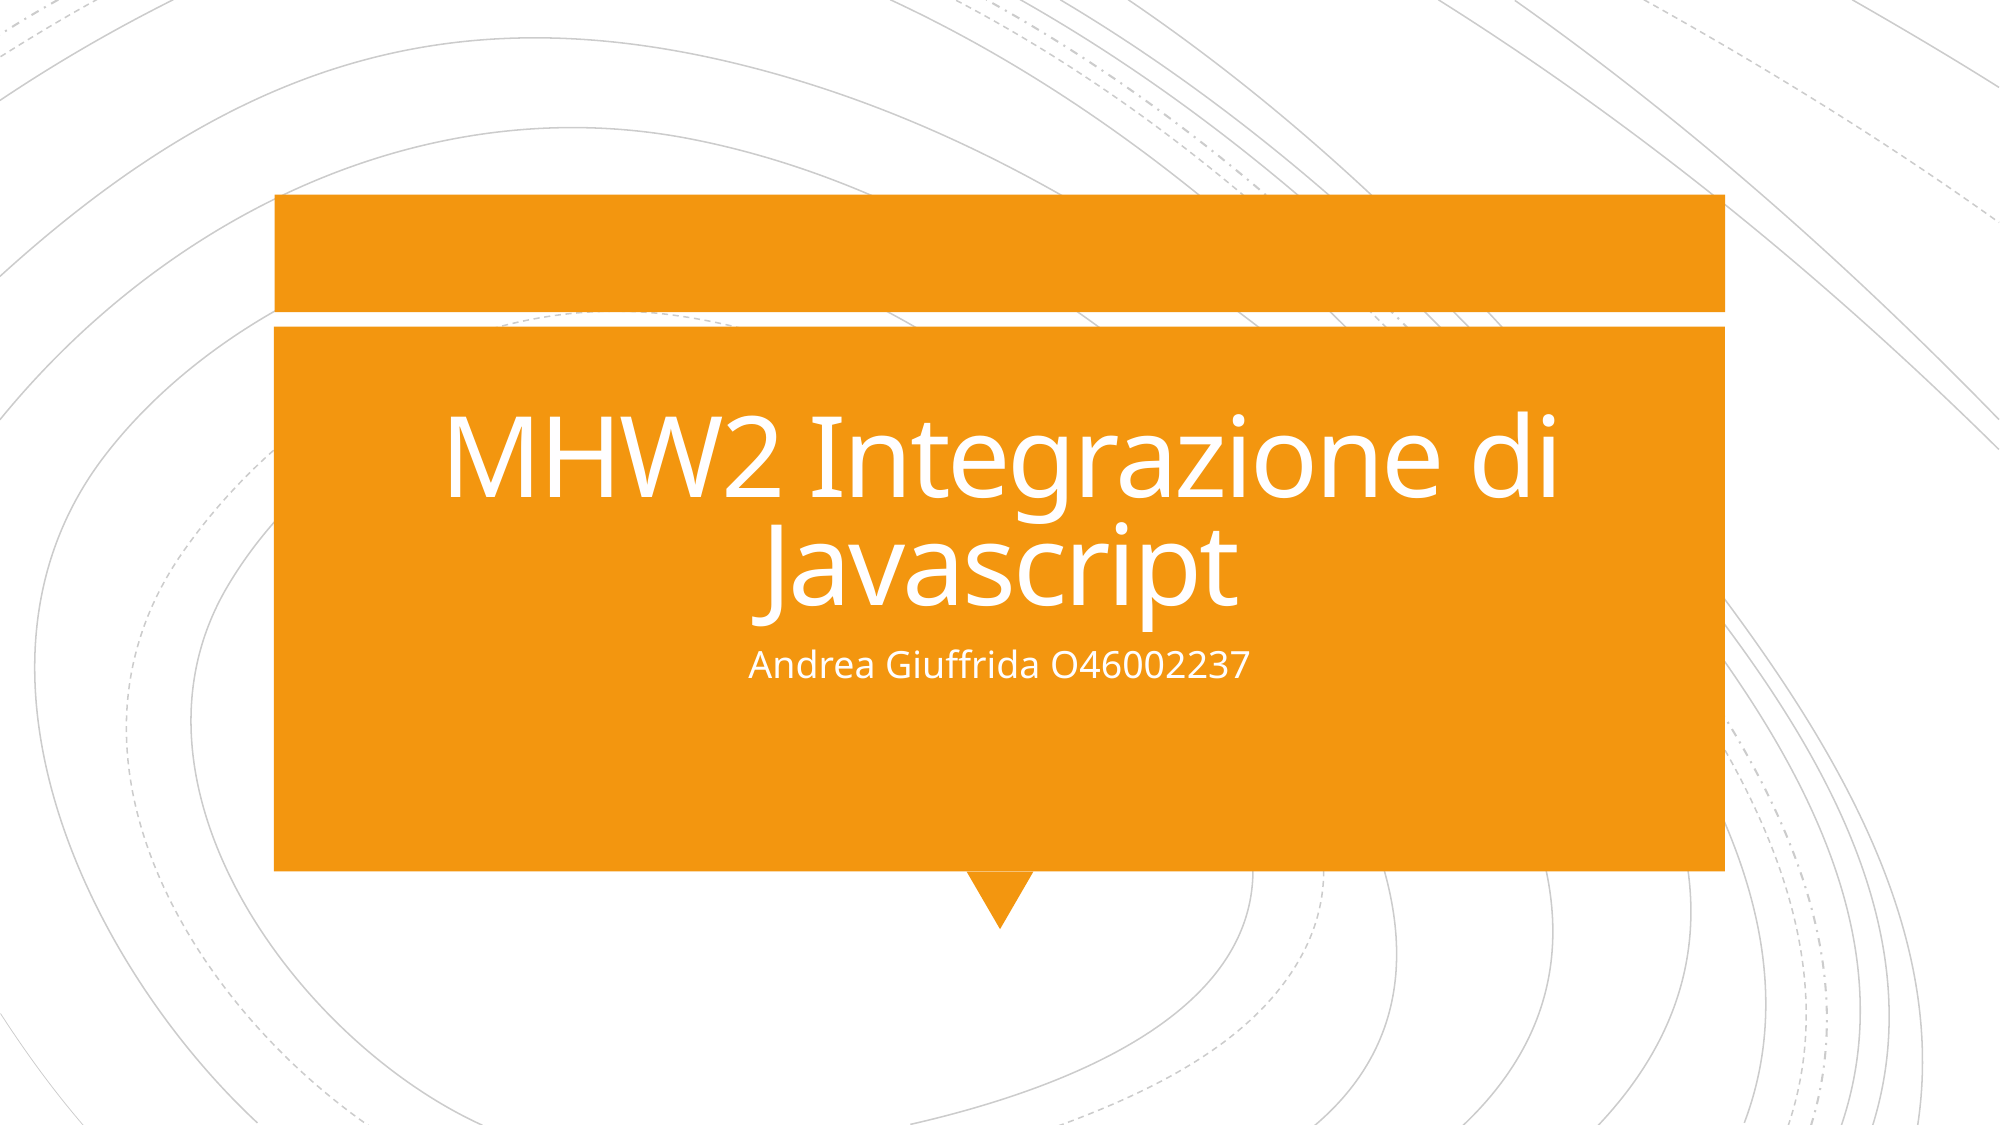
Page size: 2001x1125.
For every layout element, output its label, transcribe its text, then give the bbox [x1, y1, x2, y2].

title MHW2 Integrazione di Javascript [288, 340, 1713, 628]
subtitle Andrea Giuffrida O46002237 [288, 640, 1712, 858]
